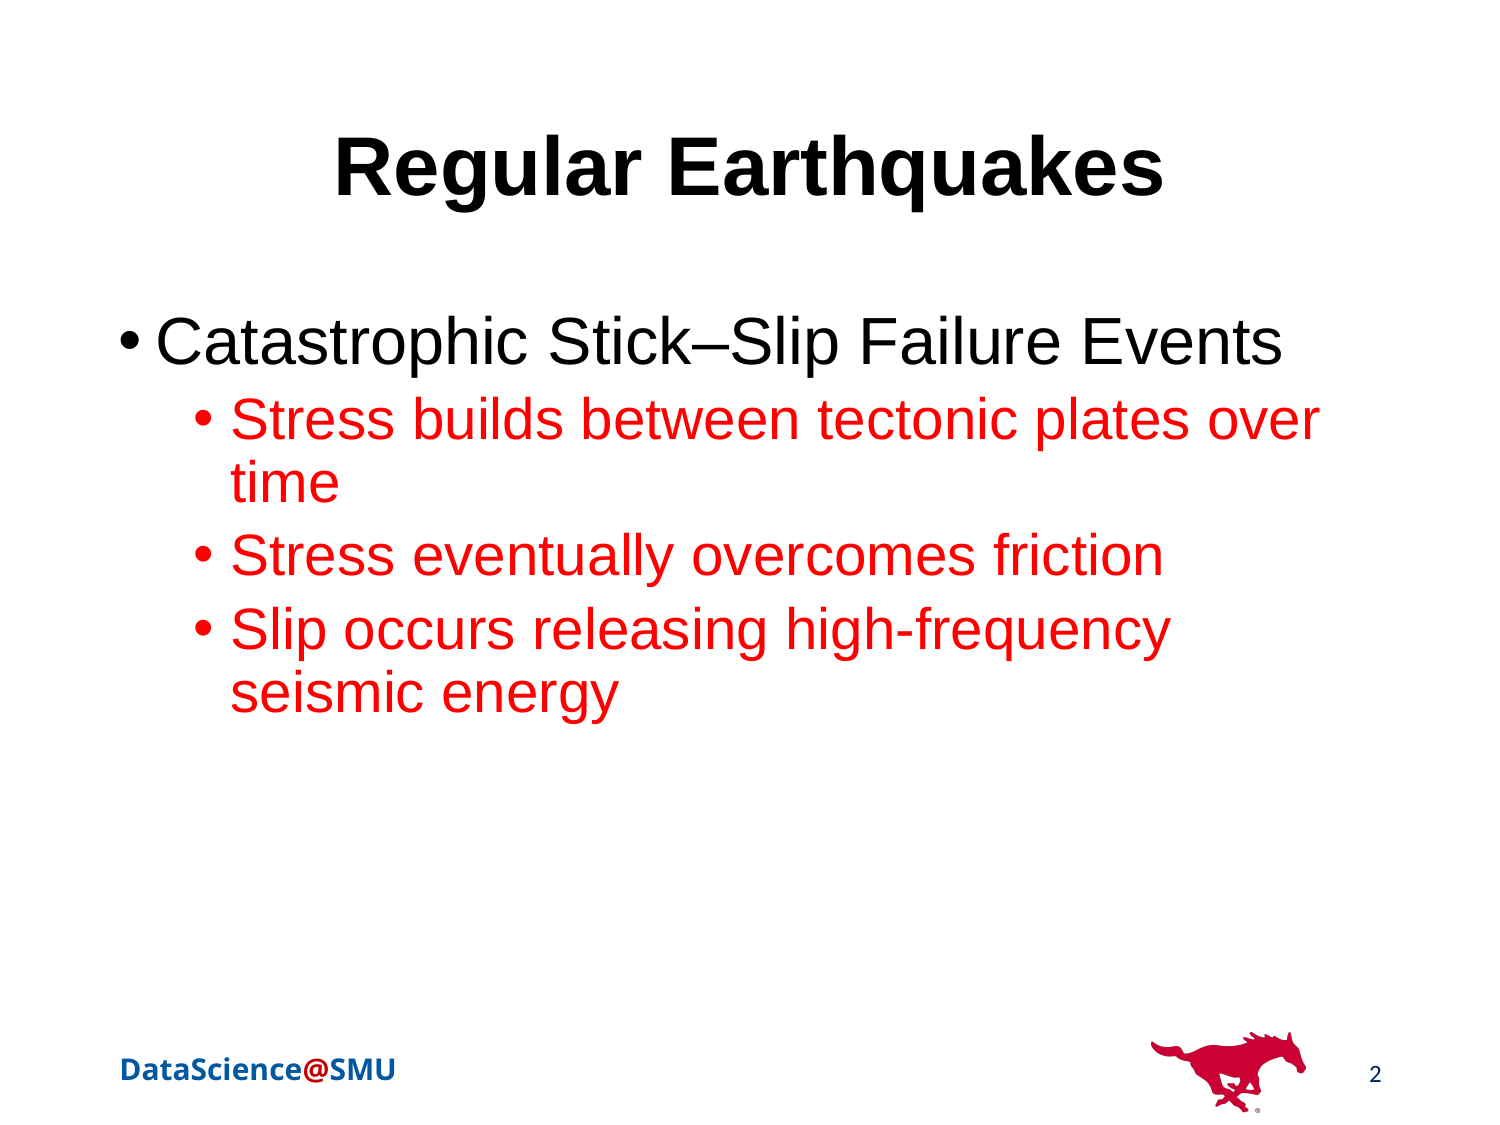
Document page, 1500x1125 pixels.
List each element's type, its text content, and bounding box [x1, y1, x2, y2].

list Catastrophic Stick–Slip Failure Events Stress builds between tectonic plates over time Stress eventually overcomes friction Slip occurs releasing high-frequency seismic energy [103, 299, 1397, 1014]
picture [1151, 1032, 1306, 1042]
title Regular Earthquakes [103, 59, 1397, 278]
slide_number 2 [1059, 1042, 1397, 1103]
picture [1151, 1103, 1306, 1113]
